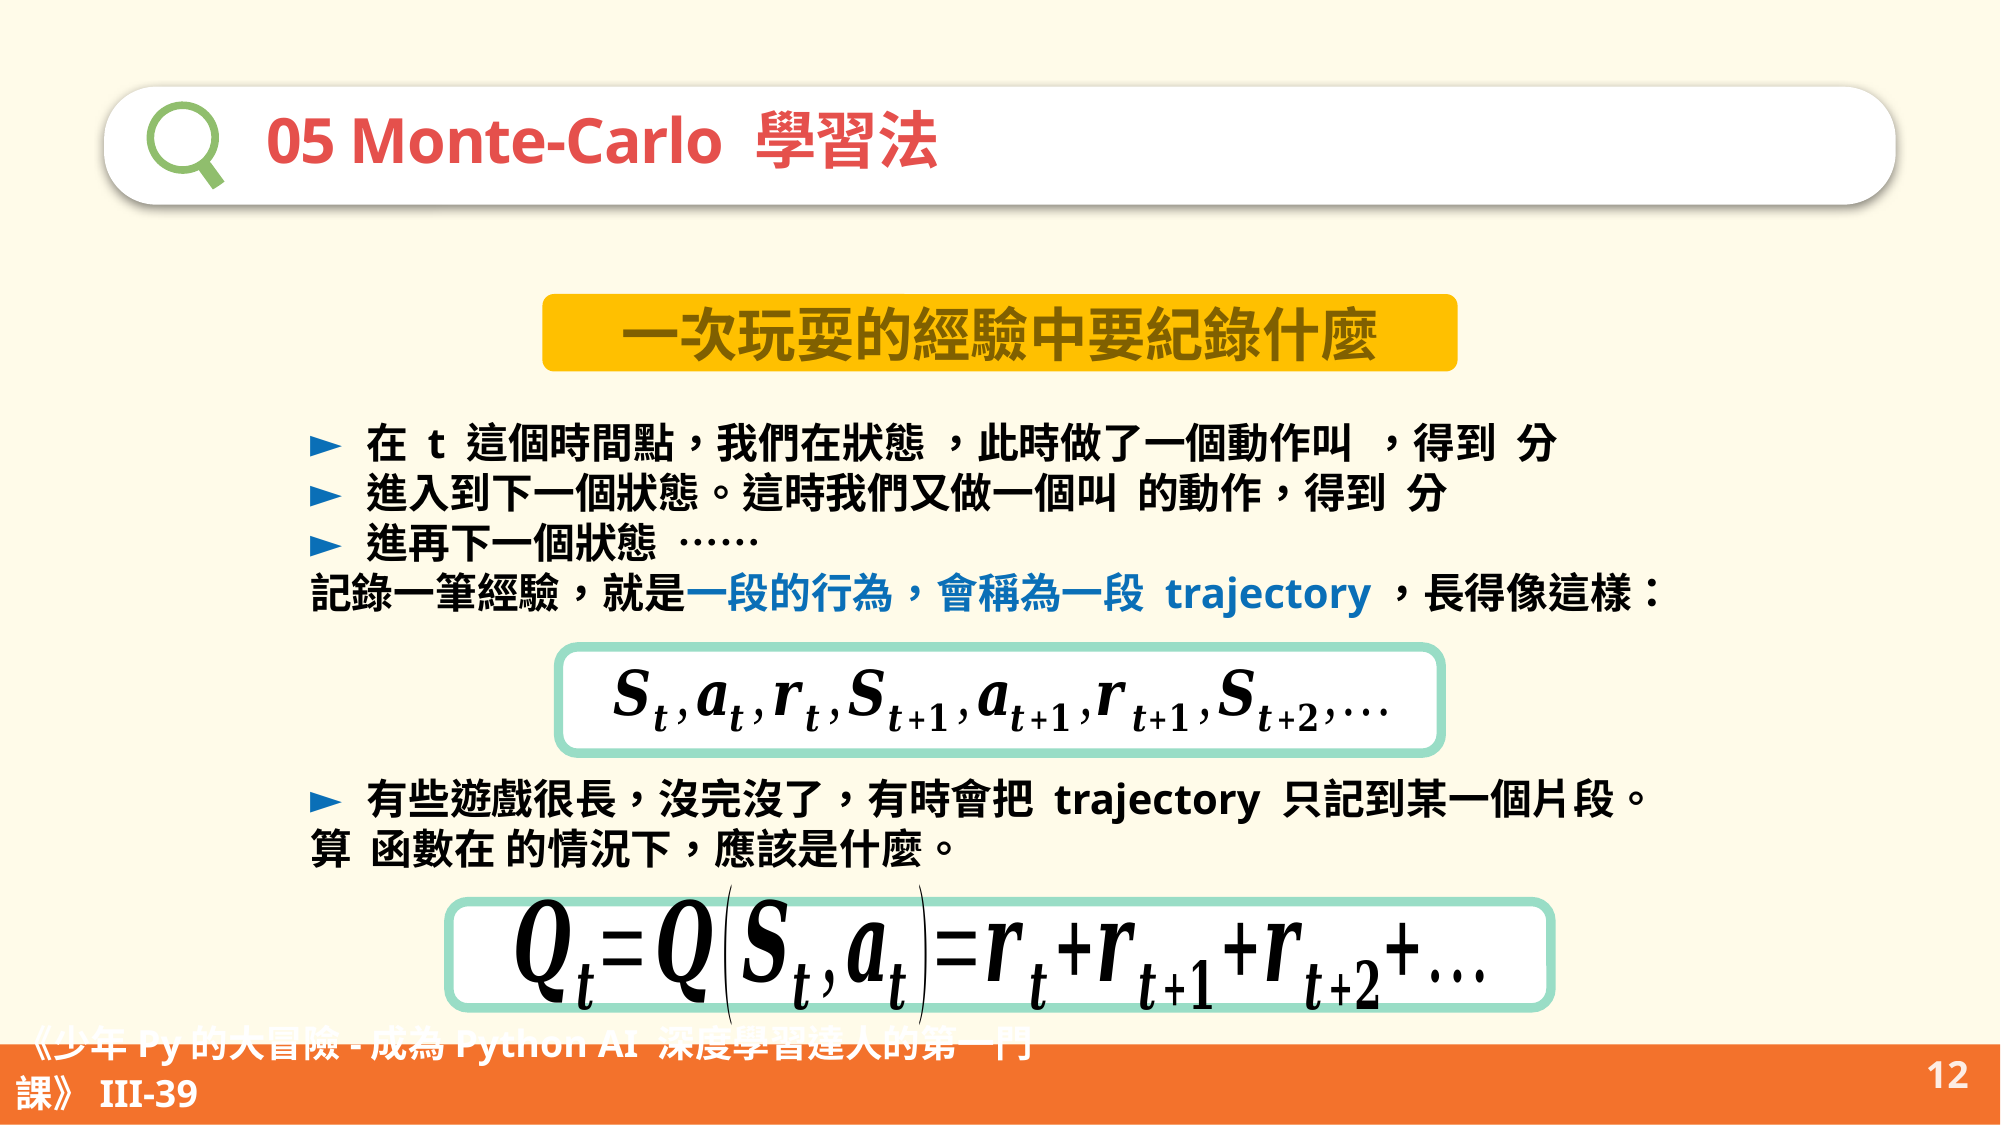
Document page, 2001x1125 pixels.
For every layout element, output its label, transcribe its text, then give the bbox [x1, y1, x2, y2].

list 05 Monte-Carlo 學習法 [257, 106, 1838, 185]
slide_number 12 [1915, 1047, 1979, 1111]
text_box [558, 646, 1442, 754]
text_box 一次玩耍的經驗中要紀錄什麼 [542, 293, 1458, 372]
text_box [448, 877, 1552, 1032]
